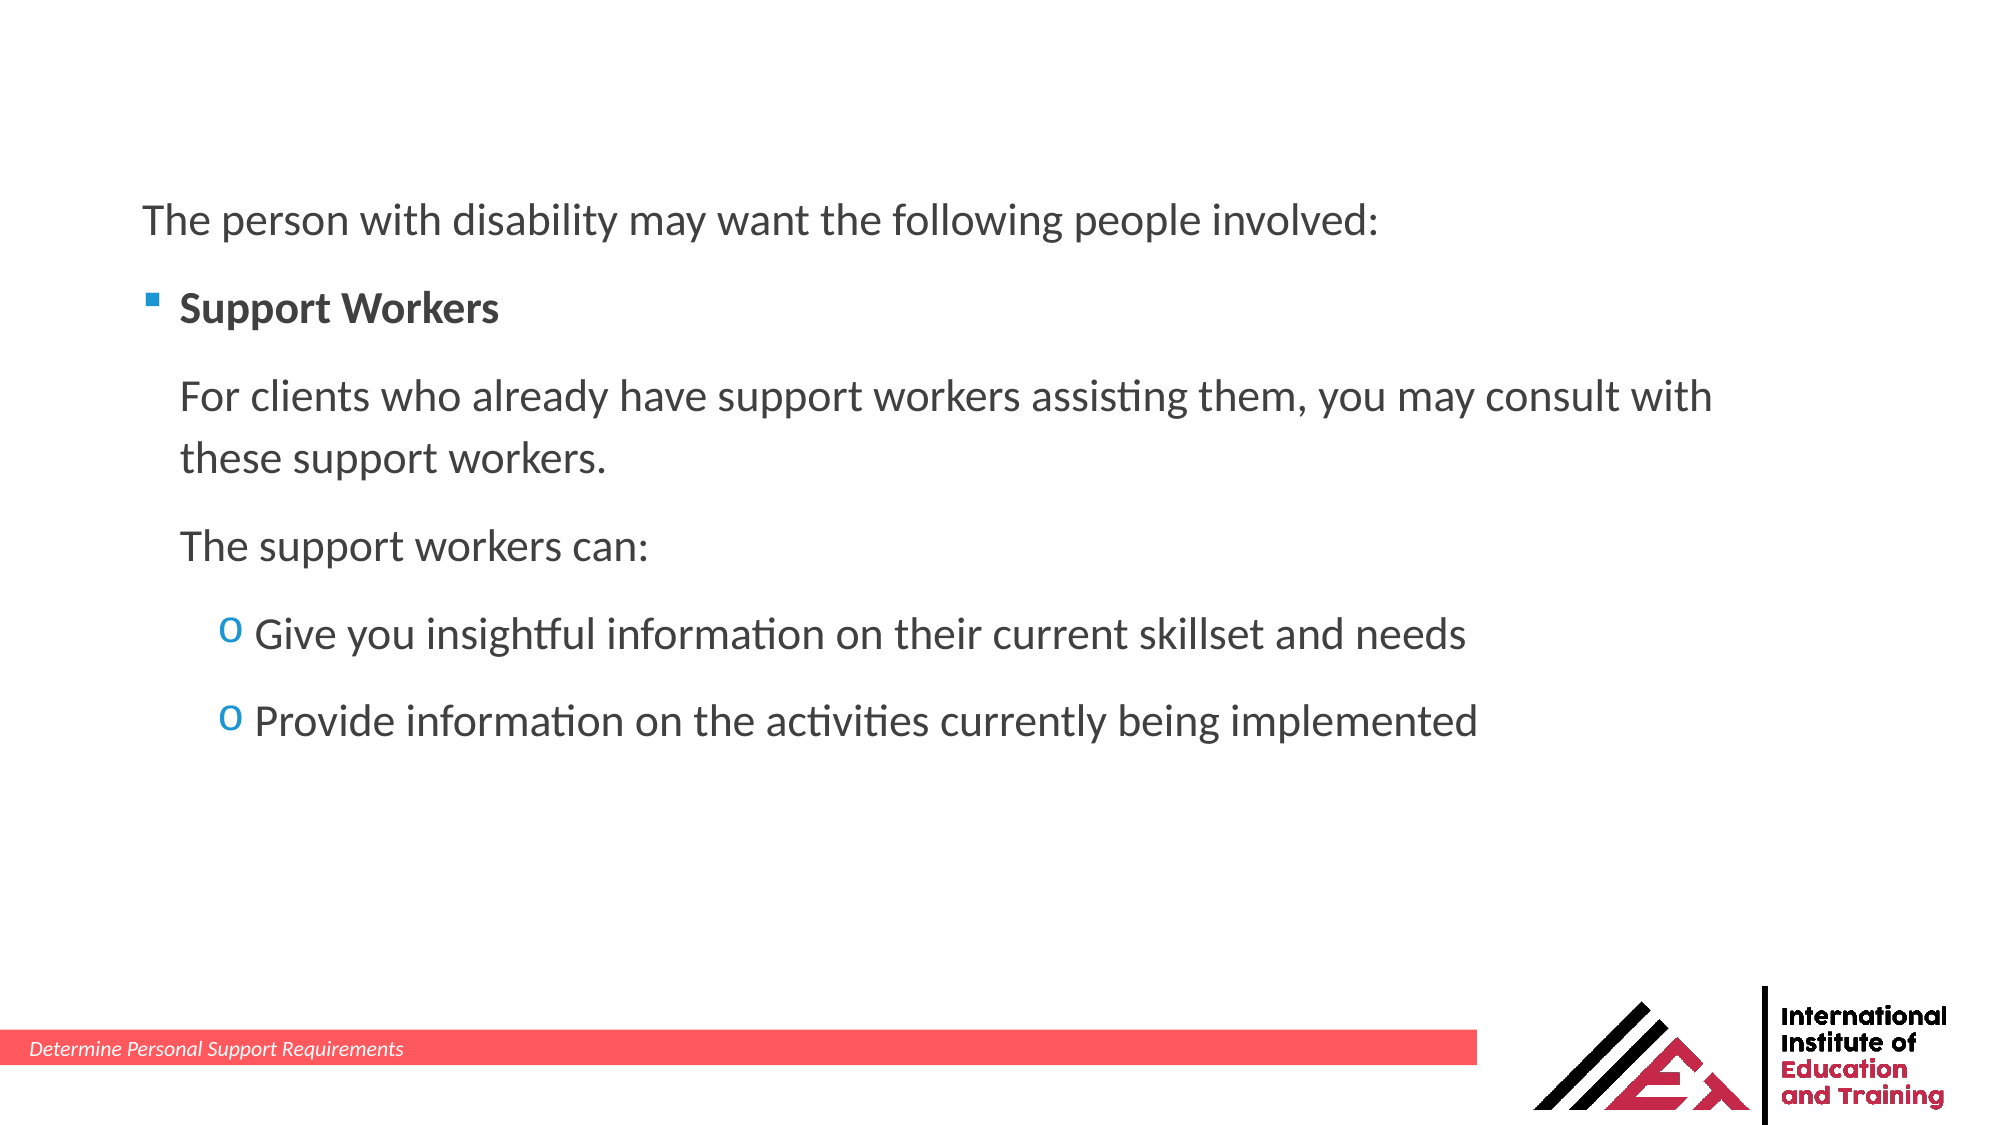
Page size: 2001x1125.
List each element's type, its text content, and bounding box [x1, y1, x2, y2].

text_box Determine Personal Support Requirements [0, 1029, 1478, 1066]
list The person with disability may want the following people involved: Support Workers For clients who already have support workers assisting them, you may consult with these support workers. The support workers can: Give you insightful information on their current skillset and needs Provide information on the activities currently being implemented [127, 174, 1782, 889]
picture [1533, 986, 1946, 1125]
